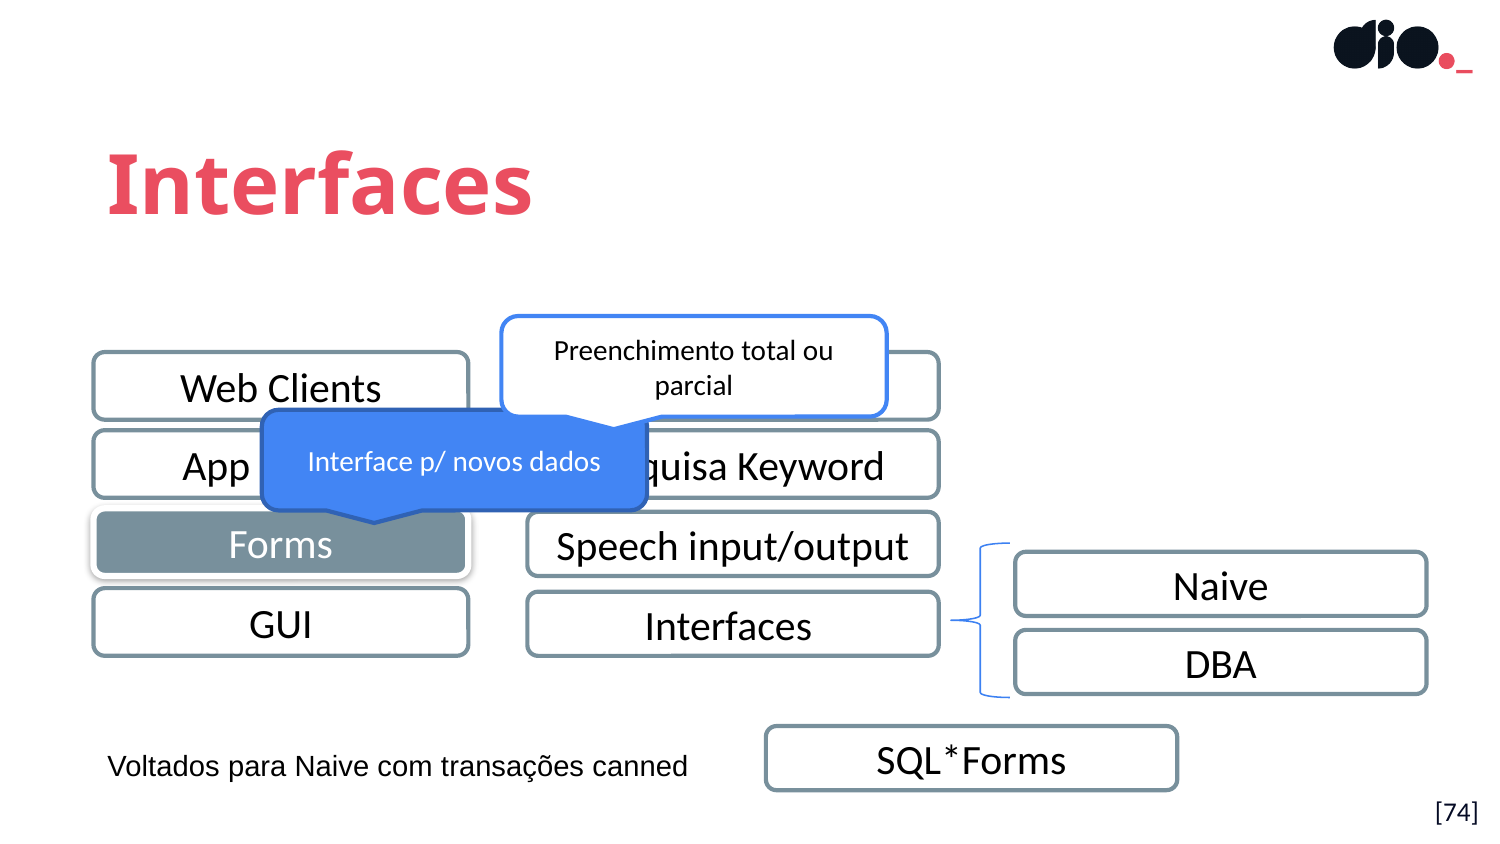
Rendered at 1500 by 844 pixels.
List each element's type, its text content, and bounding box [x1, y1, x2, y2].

slide_number [<número>] [1403, 779, 1494, 844]
text_box Voltados para Naive com transações canned [92, 740, 768, 790]
text_box Interfaces [92, 104, 1408, 243]
text_box SQL*Forms [763, 723, 1180, 793]
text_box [93, 351, 1427, 698]
text_box Preenchimento total ou parcial [499, 313, 889, 350]
picture [1333, 19, 1473, 74]
